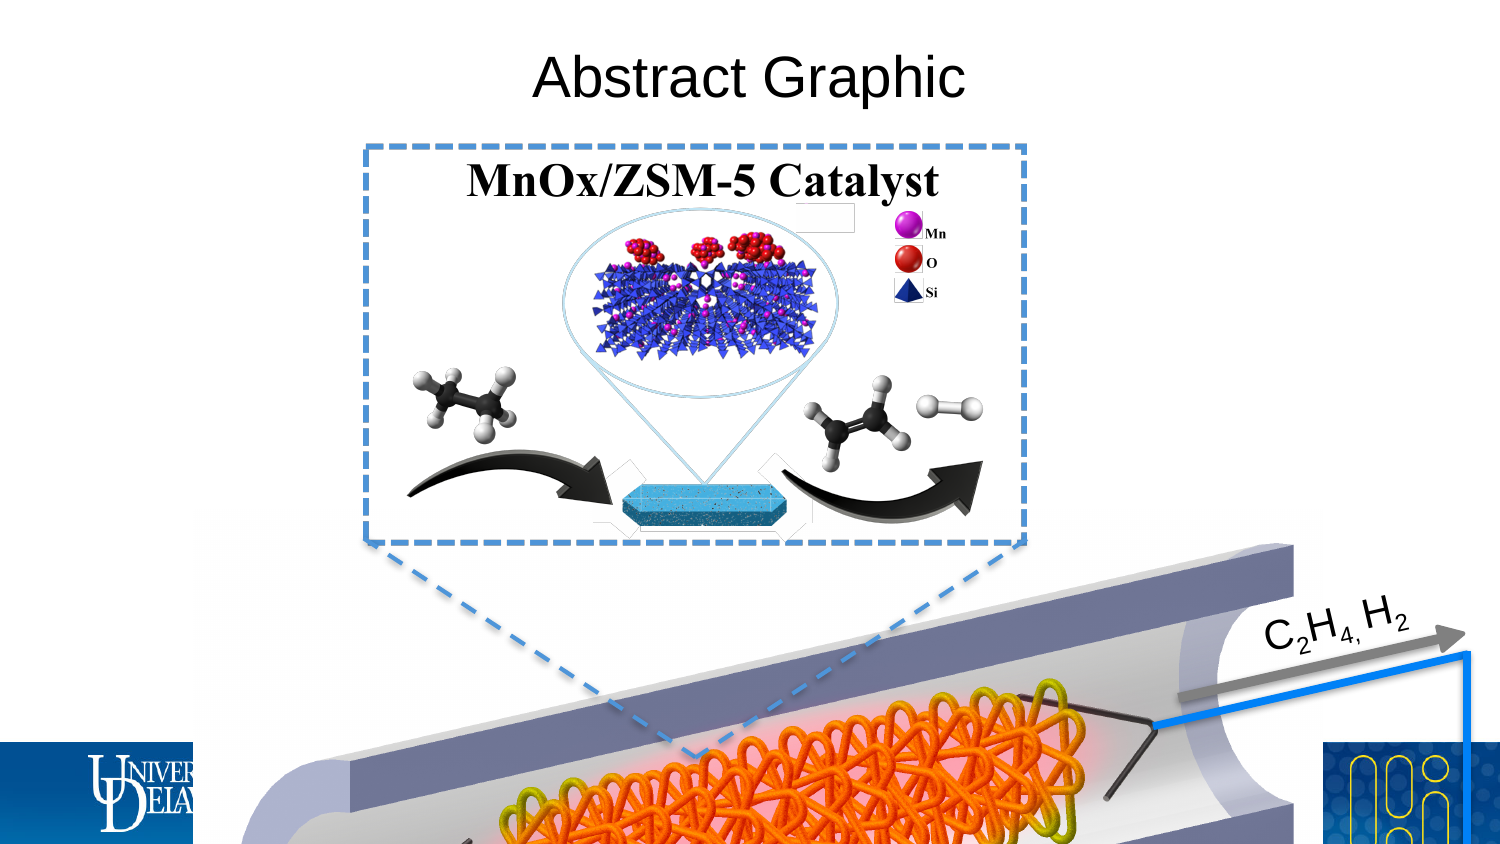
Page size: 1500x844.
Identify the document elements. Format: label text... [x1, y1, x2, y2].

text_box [74, 135, 1472, 844]
picture [0, 0, 1500, 844]
title Abstract Graphic [75, 13, 1425, 134]
